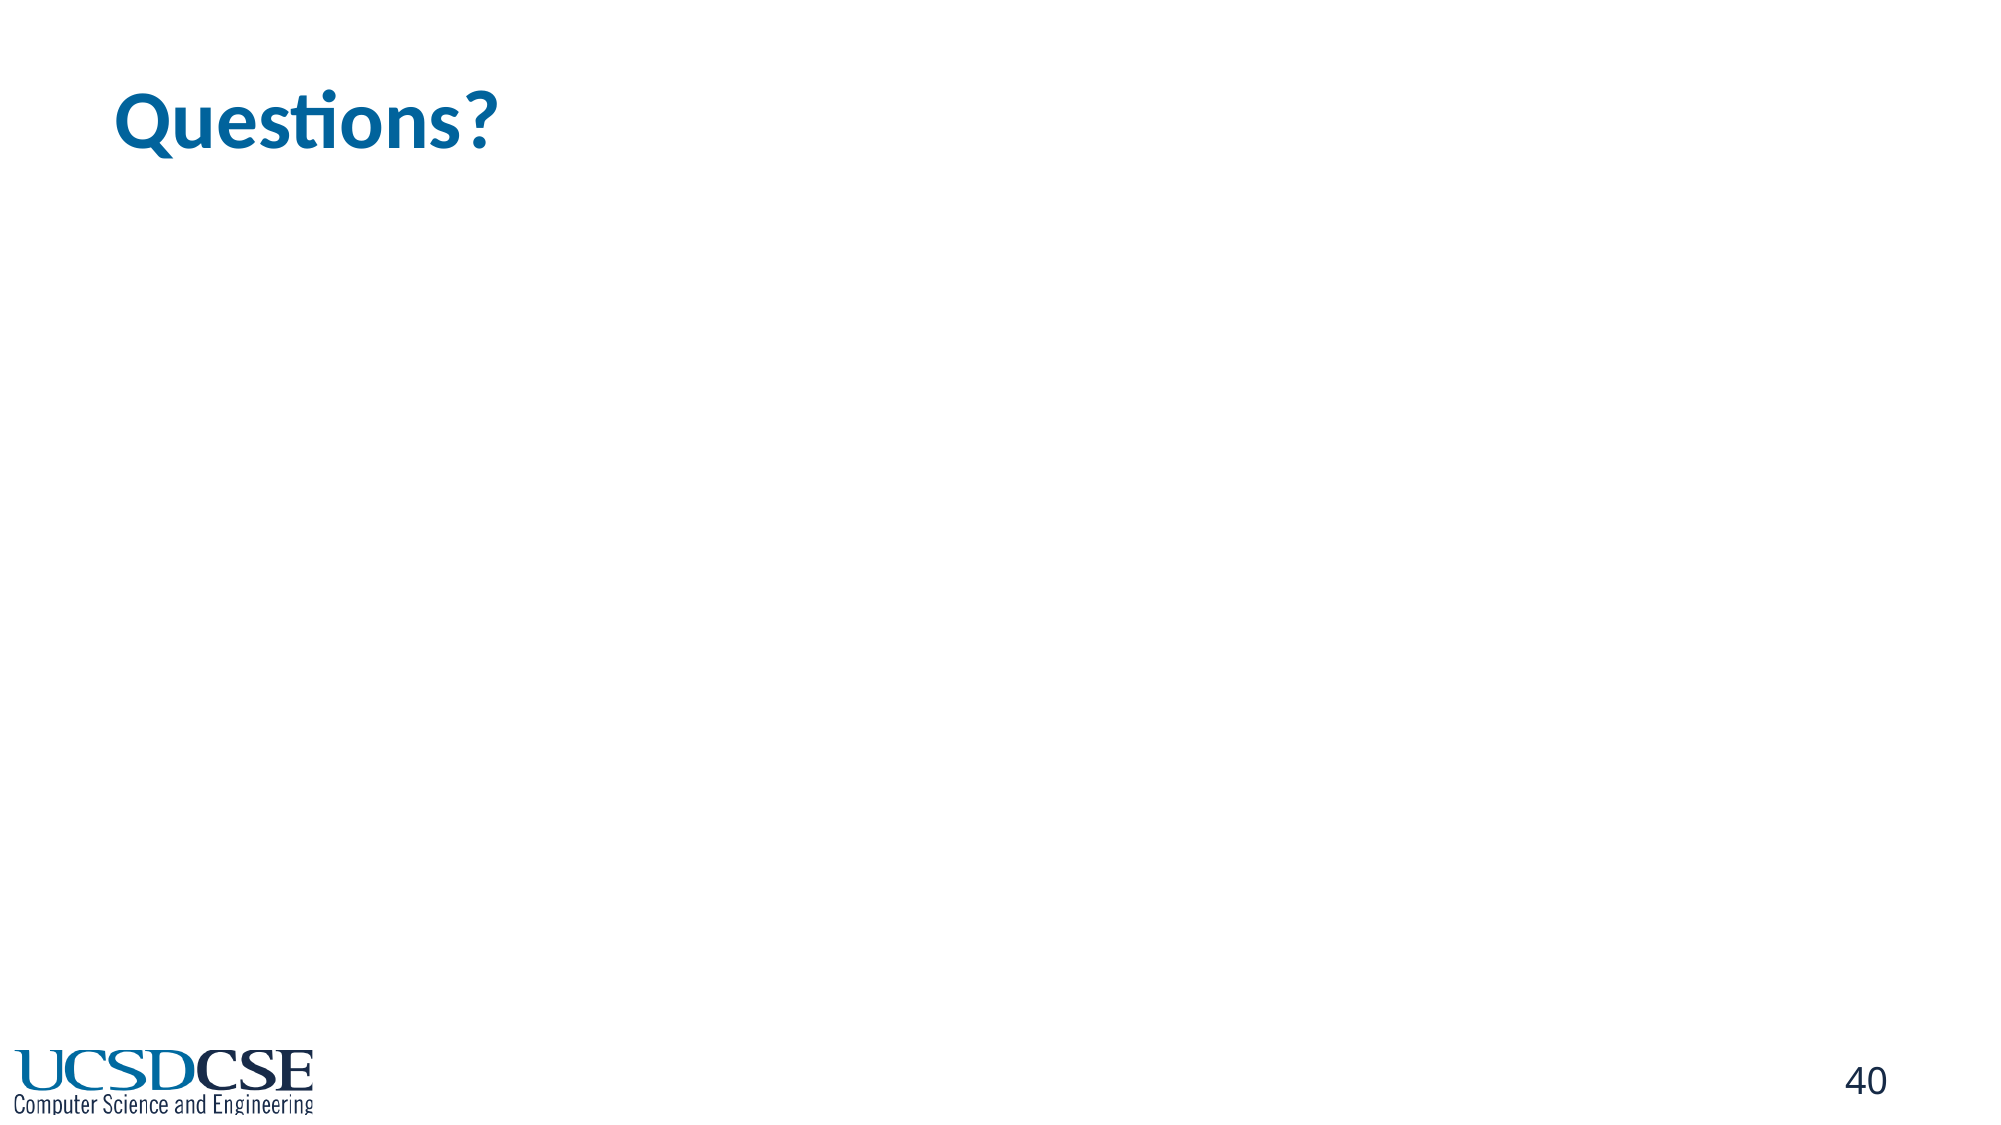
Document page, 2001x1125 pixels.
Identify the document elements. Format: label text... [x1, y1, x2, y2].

title Questions? [99, 9, 1900, 222]
